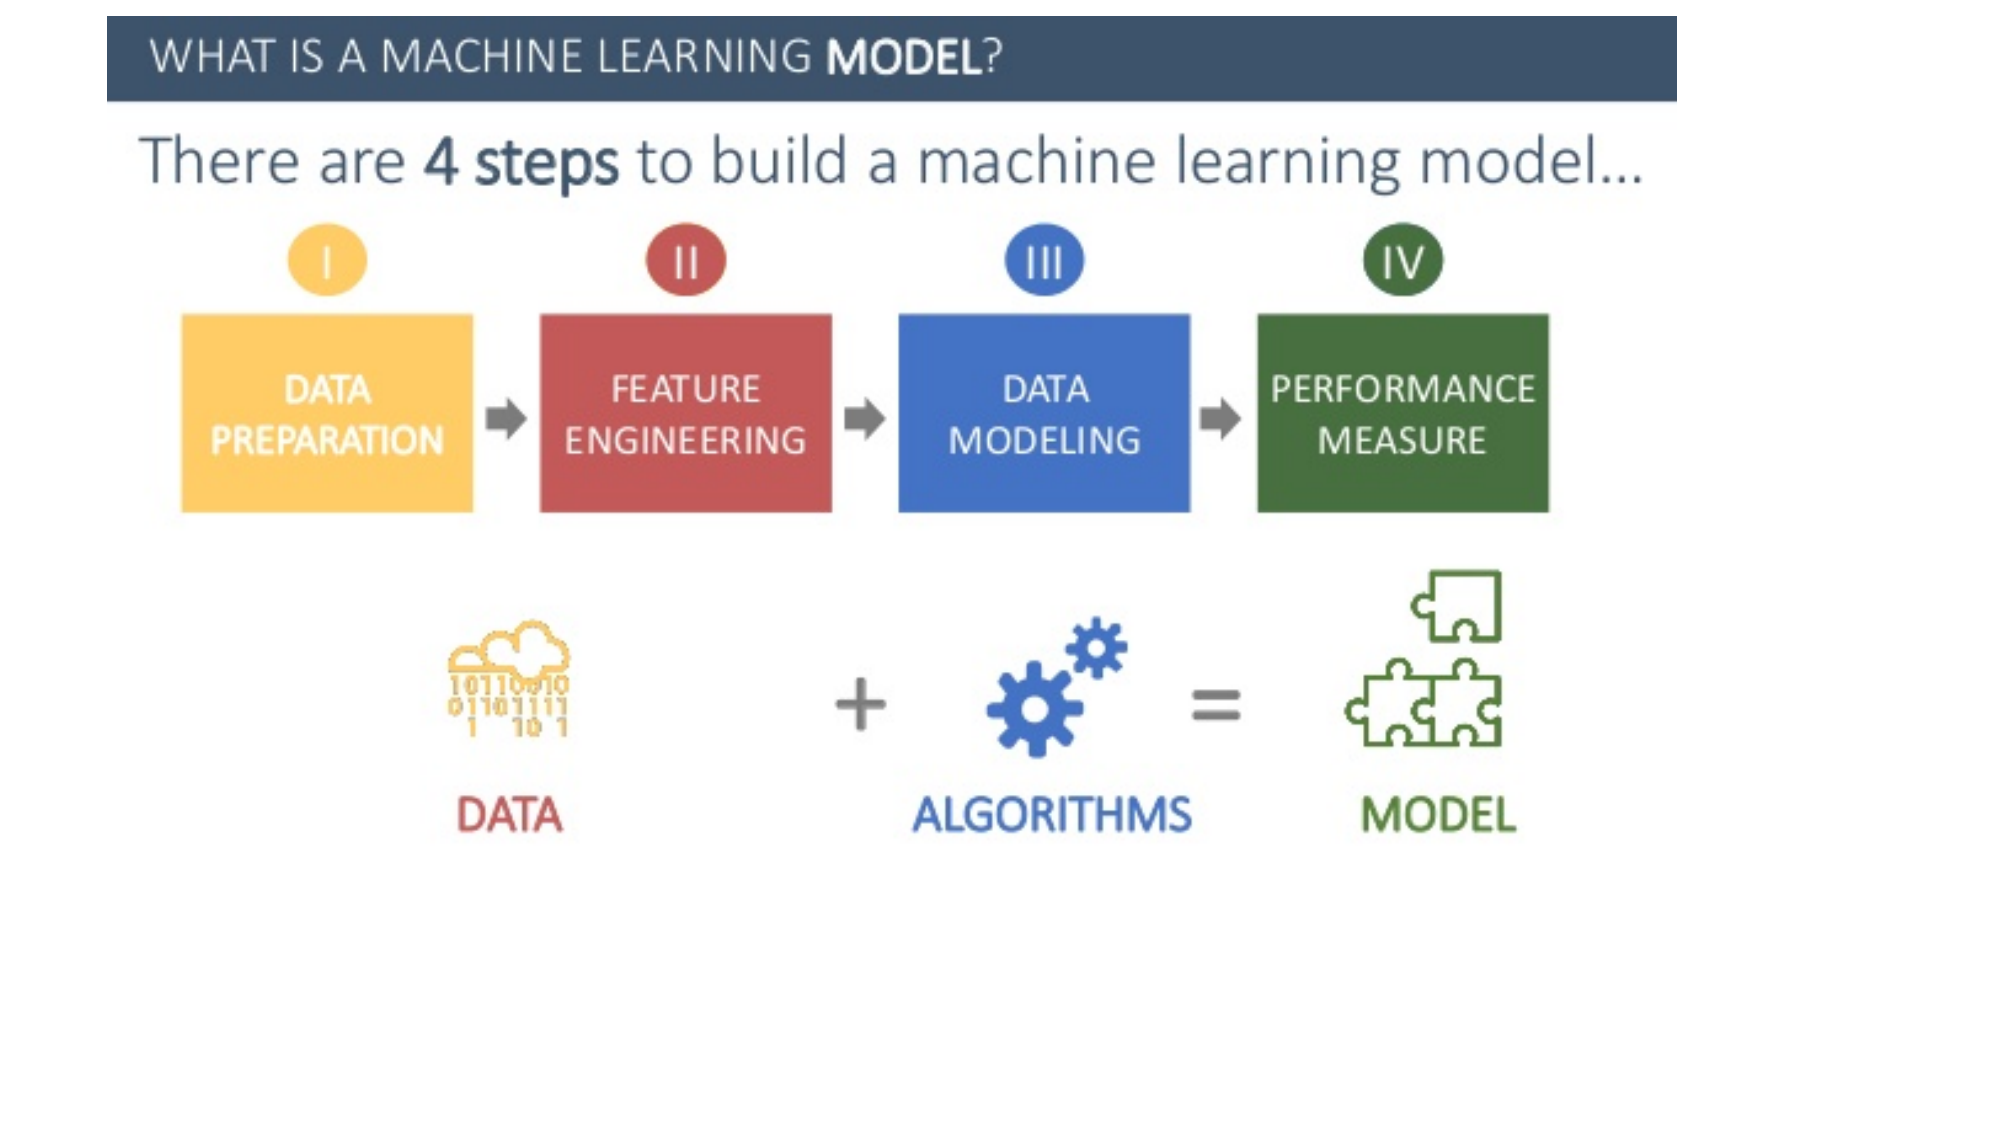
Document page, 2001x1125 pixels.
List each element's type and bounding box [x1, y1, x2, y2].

picture [107, 16, 1677, 900]
